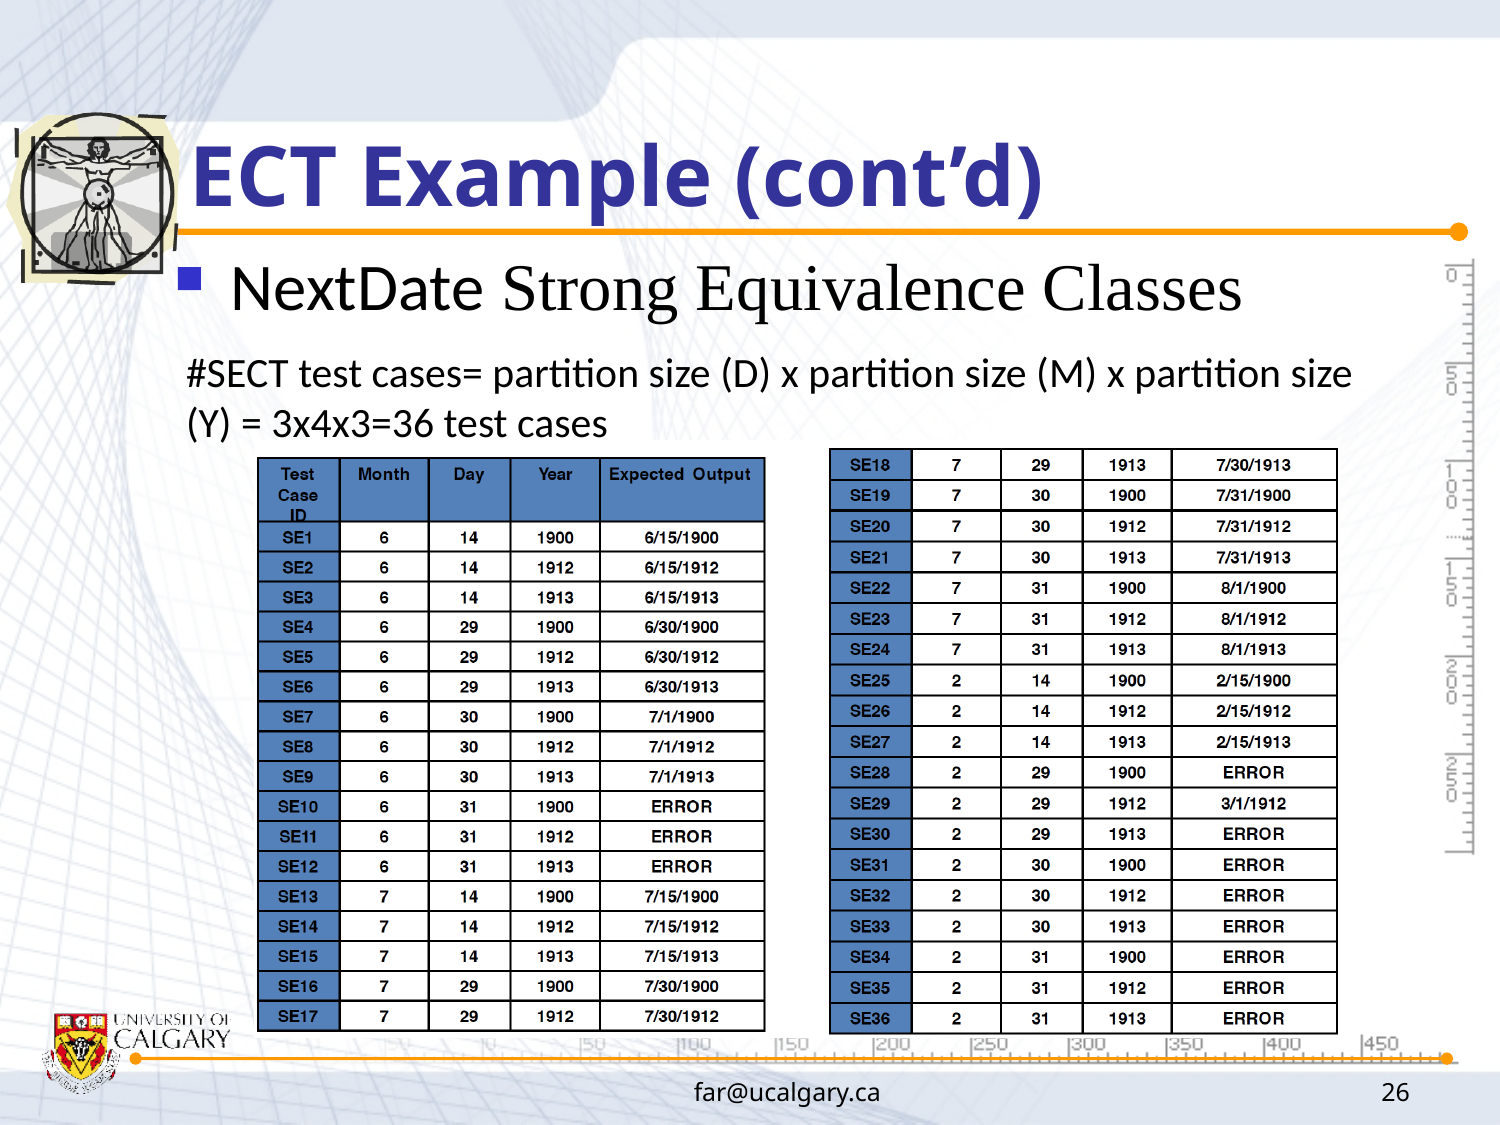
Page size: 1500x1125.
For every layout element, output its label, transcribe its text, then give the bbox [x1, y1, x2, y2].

footer far@ucalgary.ca [549, 1051, 1026, 1118]
slide_number 26 [1112, 1051, 1426, 1118]
title ECT Example (cont’d) [174, 42, 1468, 231]
picture [0, 0, 1500, 1125]
list NextDate Strong Equivalence Classes [159, 236, 1473, 343]
text_box #SECT test cases= partition size (D) x partition size (M) x partition size (Y) = 3x4x3=36 test cases [171, 338, 1400, 453]
